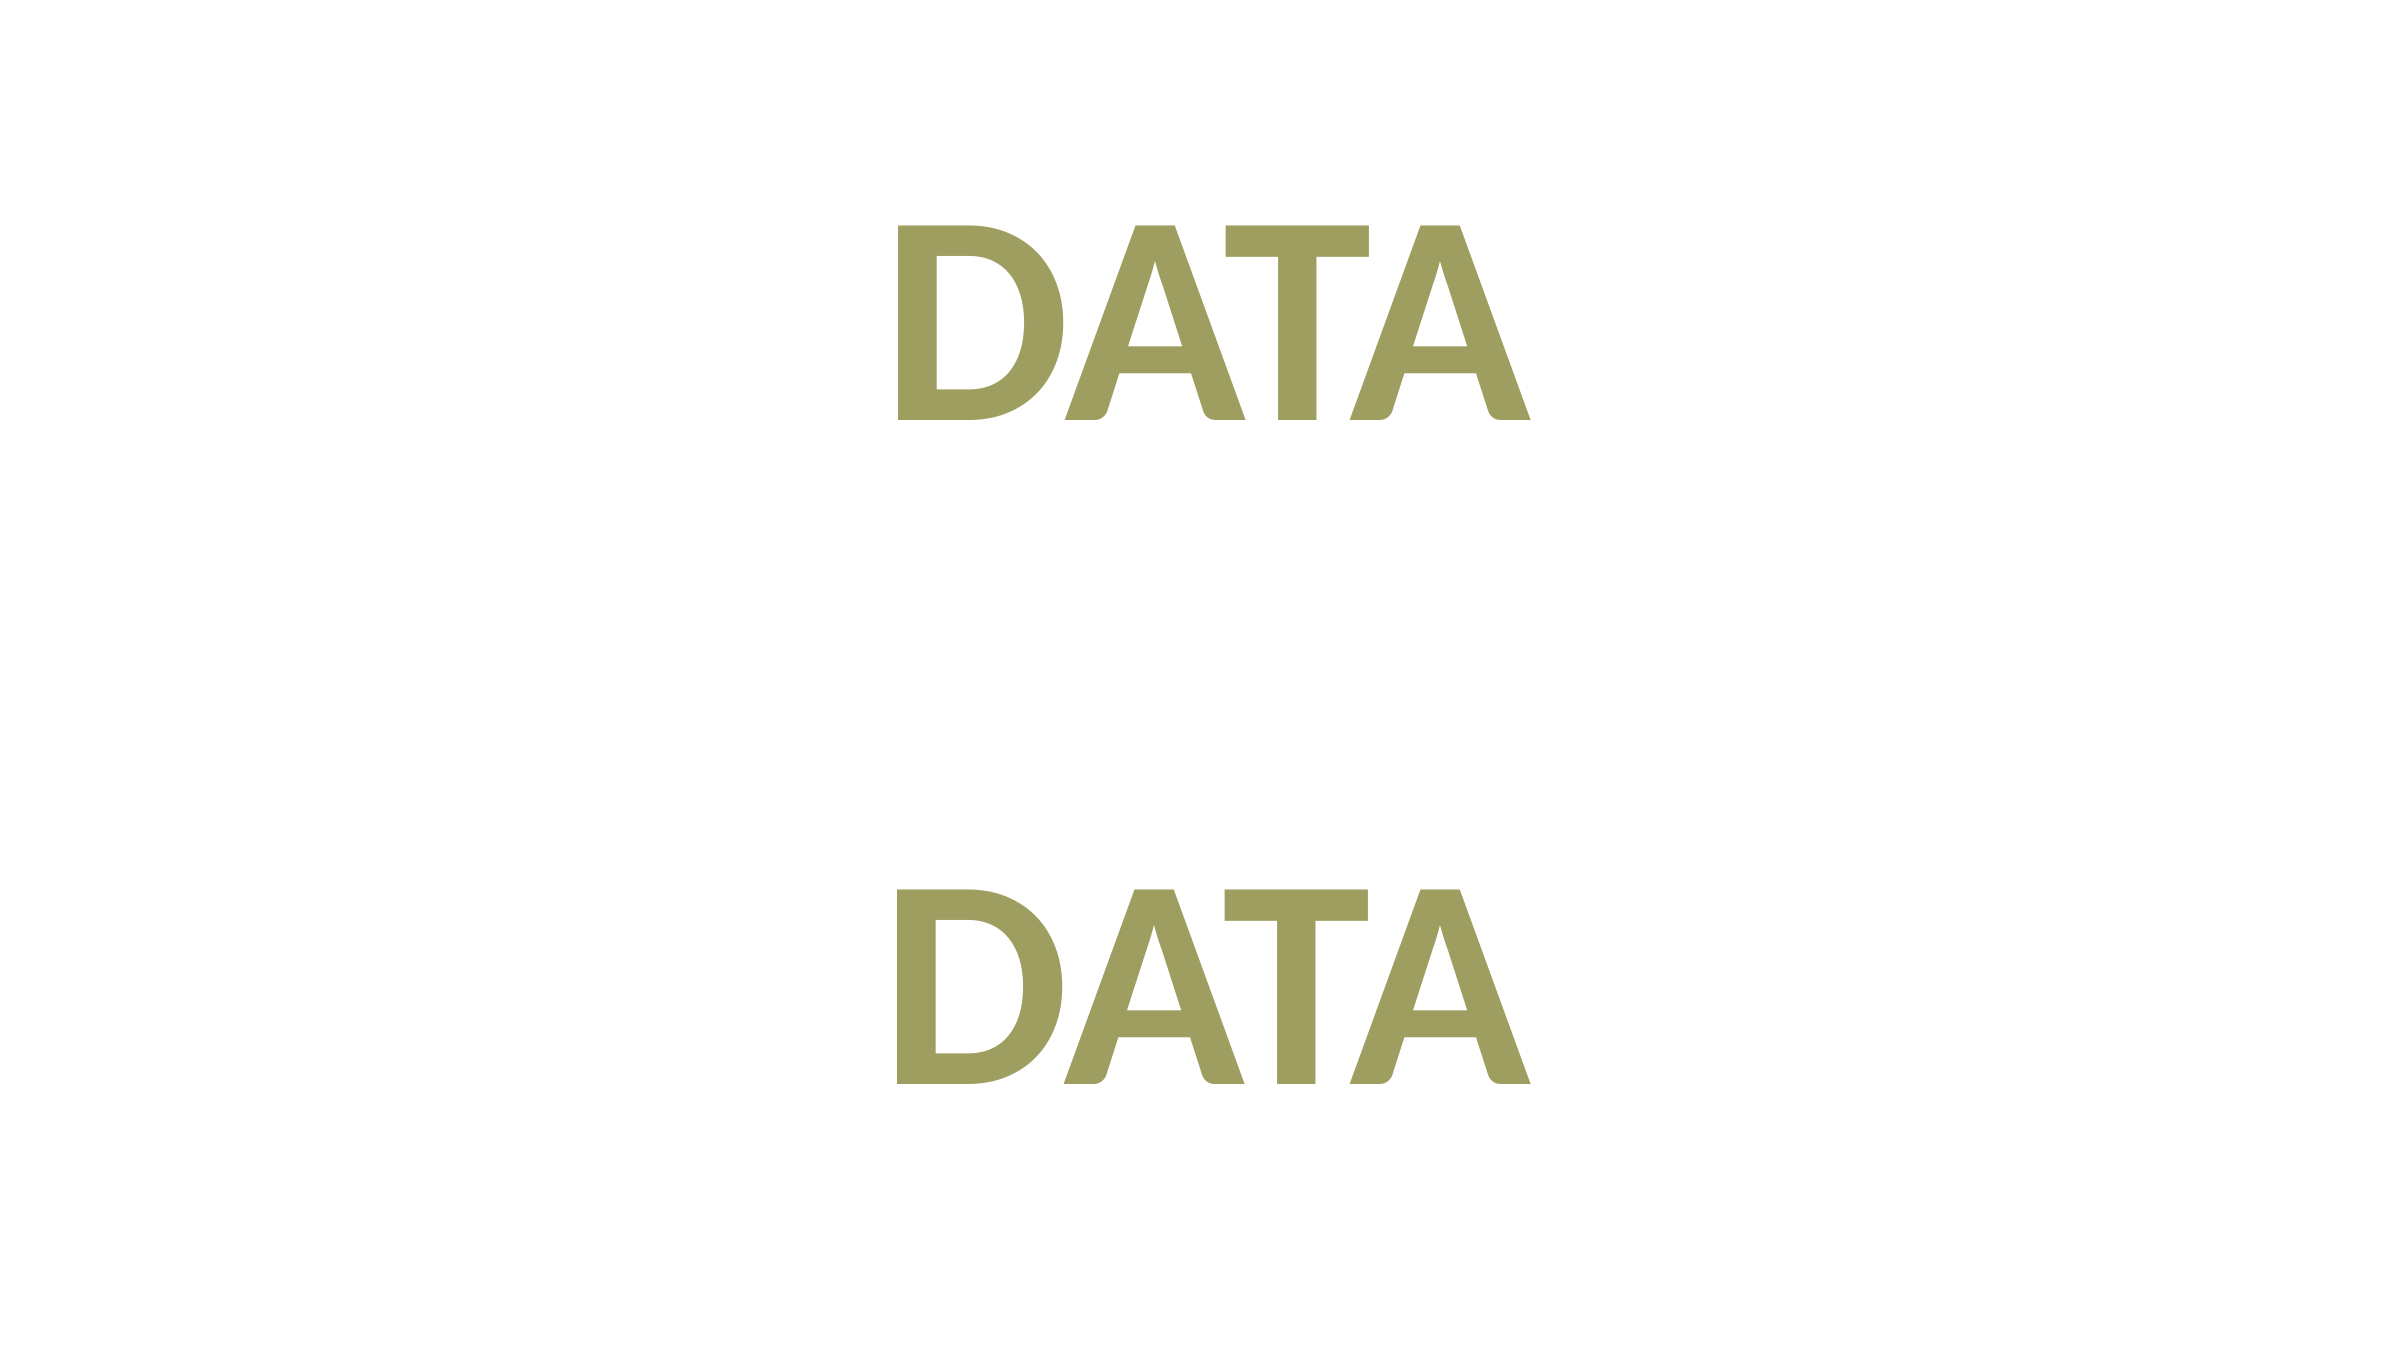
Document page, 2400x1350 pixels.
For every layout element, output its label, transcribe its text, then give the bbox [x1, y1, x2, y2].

text_box DATA [710, 111, 1702, 490]
text_box DATA [710, 775, 1702, 1154]
